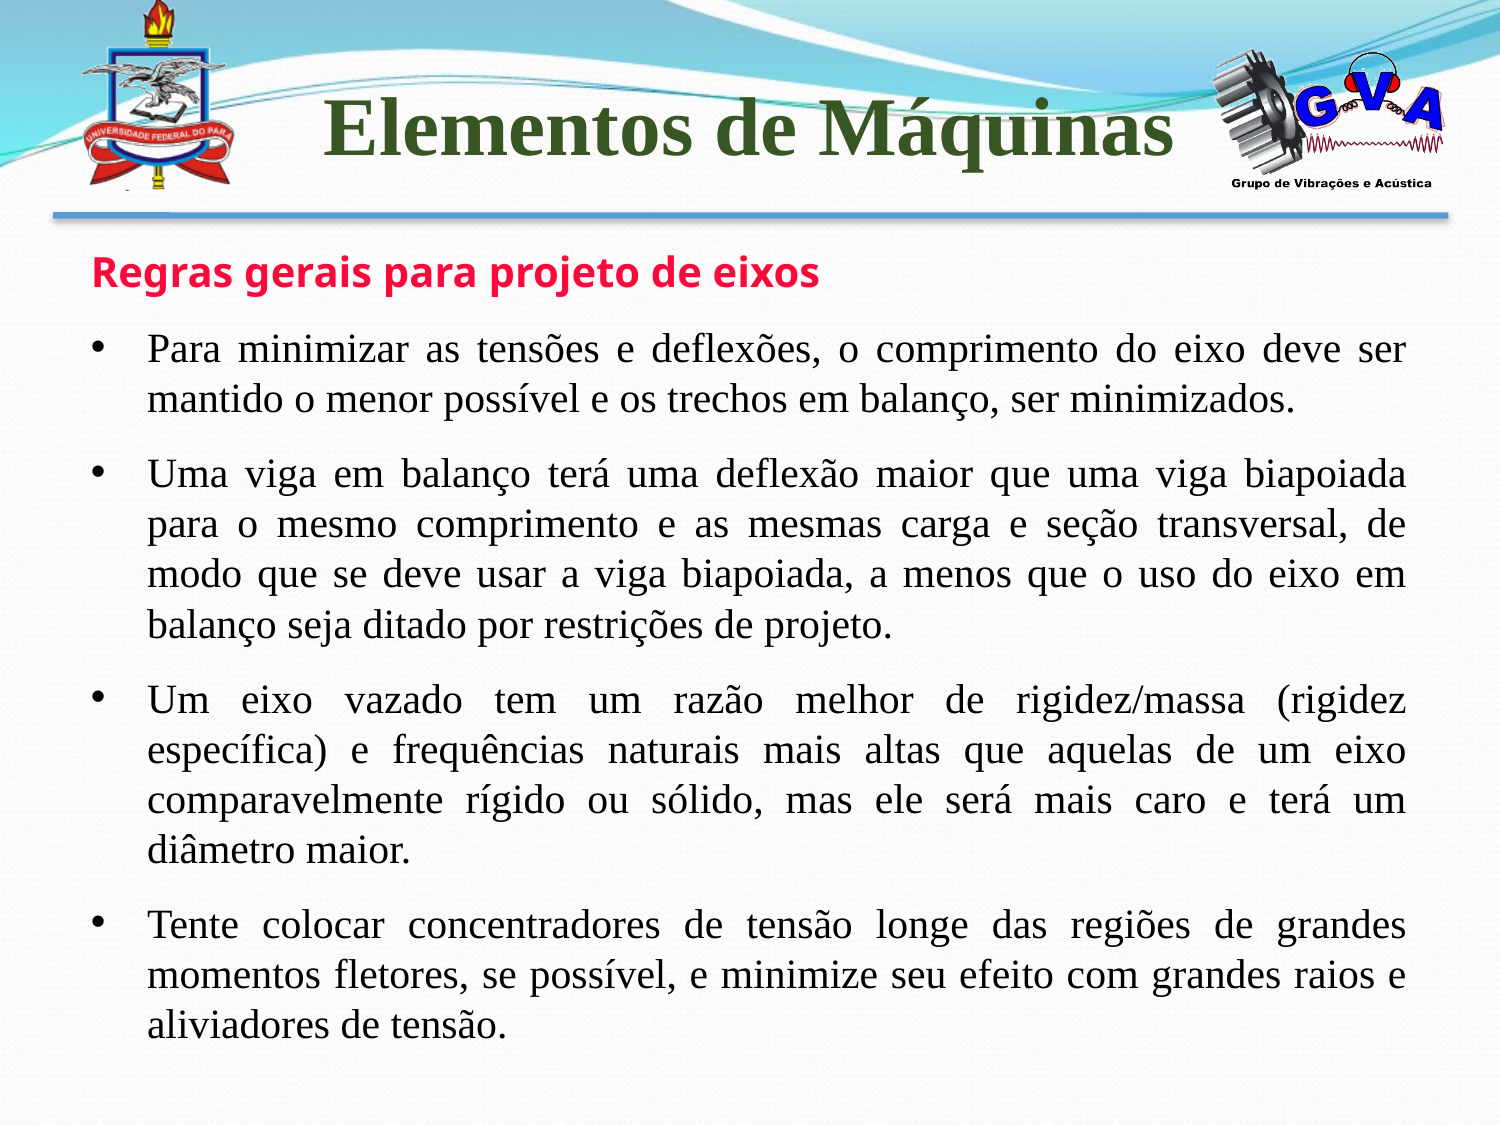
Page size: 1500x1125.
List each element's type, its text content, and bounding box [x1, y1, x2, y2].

text_box Elementos de Máquinas [247, 64, 1205, 180]
text_box Regras gerais para projeto de eixos Para minimizar as tensões e deflexões, o comprimento do eixo deve ser mantido o menor possível e os trechos em balanço, ser minimizados. Uma viga em balanço terá uma deflexão maior que uma viga biapoiada para o mesmo comprimento e as mesmas carga e seção transversal, de modo que se deve usar a viga biapoiada, a menos que o uso do eixo em balanço seja ditado por restrições de projeto. Um eixo vazado tem um razão melhor de rigidez/massa (rigidez específica) e frequências naturais mais altas que aquelas de um eixo comparavelmente rígido ou sólido, mas ele será mais caro e terá um diâmetro maior. Tente colocar concentradores de tensão longe das regiões de grandes momentos fletores, se possível, e minimize seu efeito com grandes raios e aliviadores de tensão. [76, 238, 1423, 1125]
picture [0, 0, 1500, 1125]
text_box [53, 212, 1449, 219]
